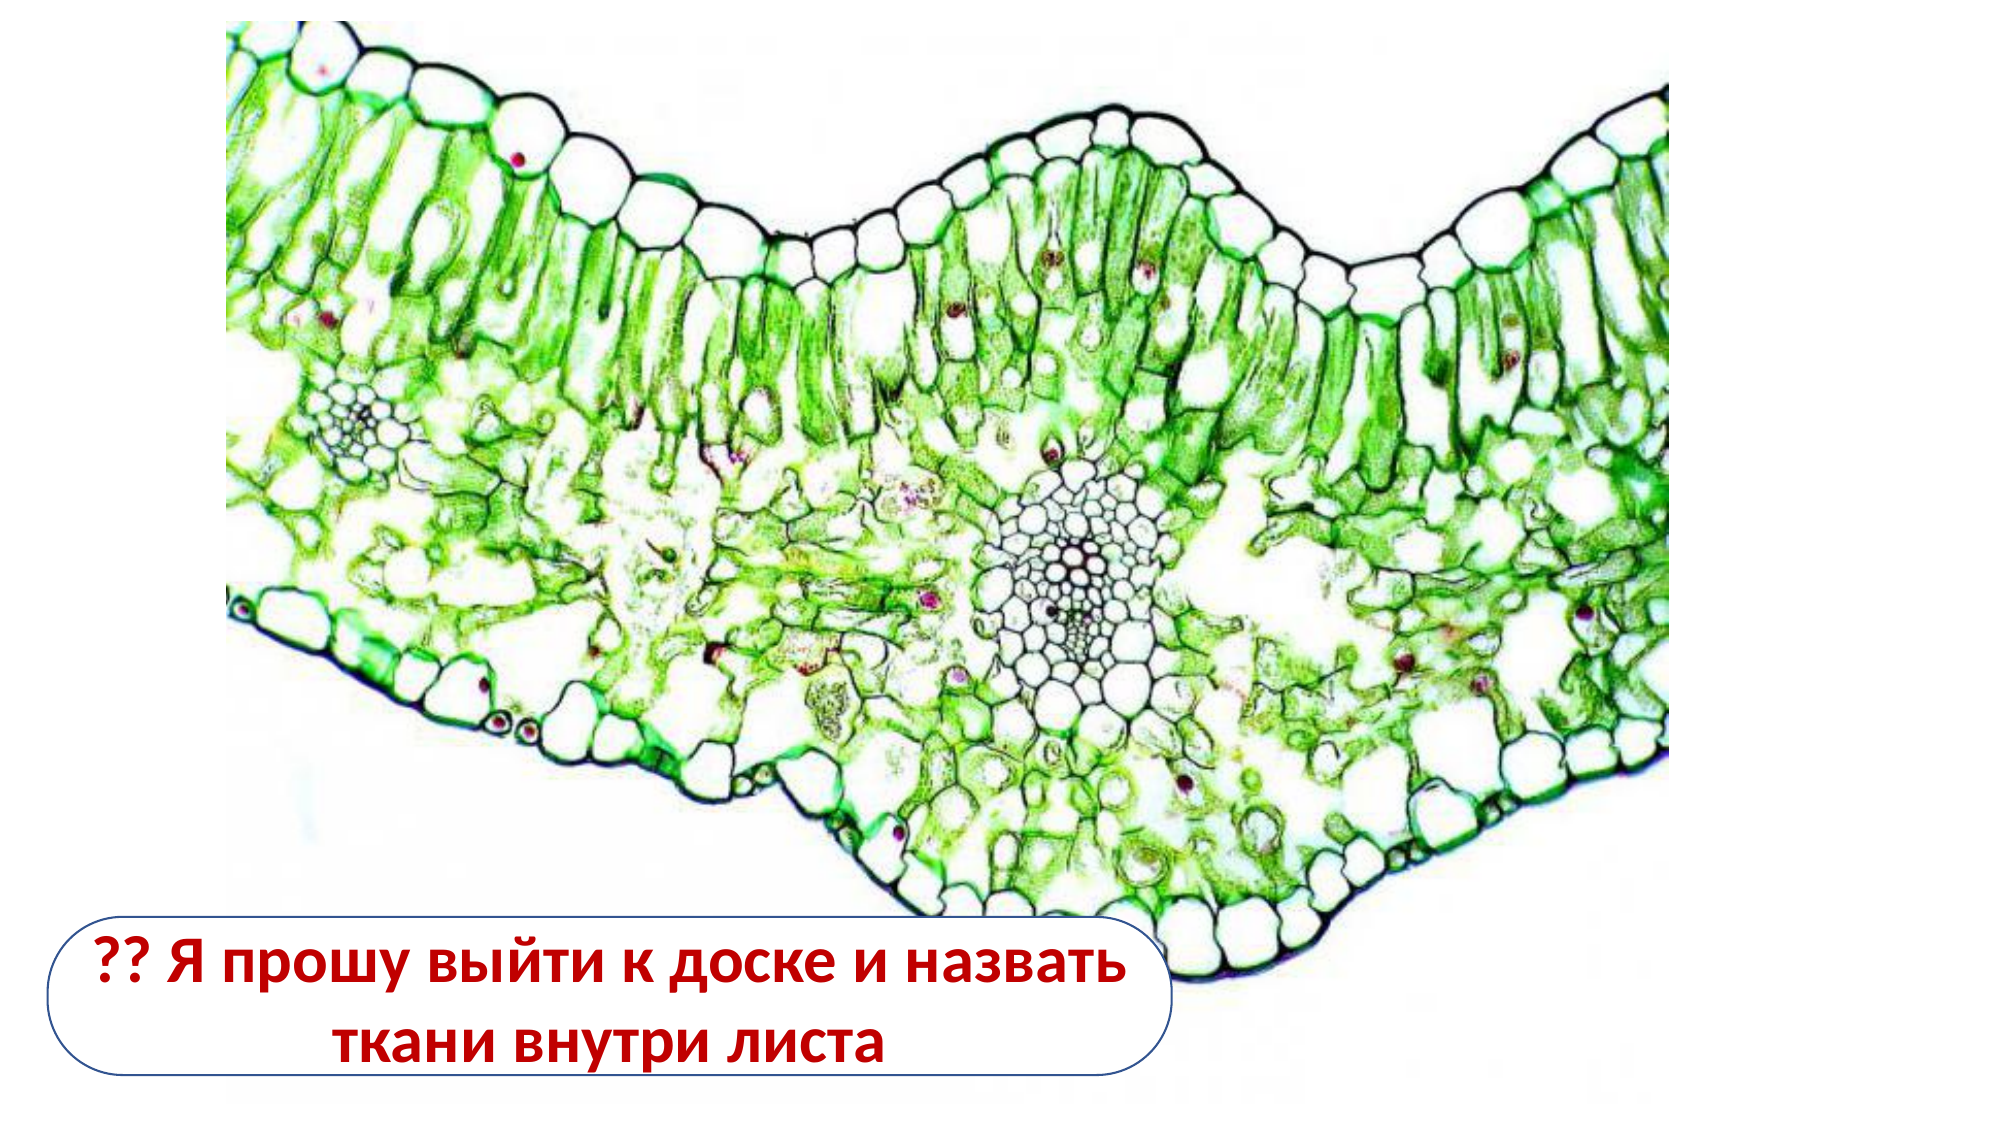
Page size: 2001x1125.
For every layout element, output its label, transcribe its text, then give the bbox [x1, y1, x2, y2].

text_box ?? Я прошу выйти к доске и назвать ткани внутри листа [46, 915, 226, 1077]
picture [226, 21, 1669, 1104]
